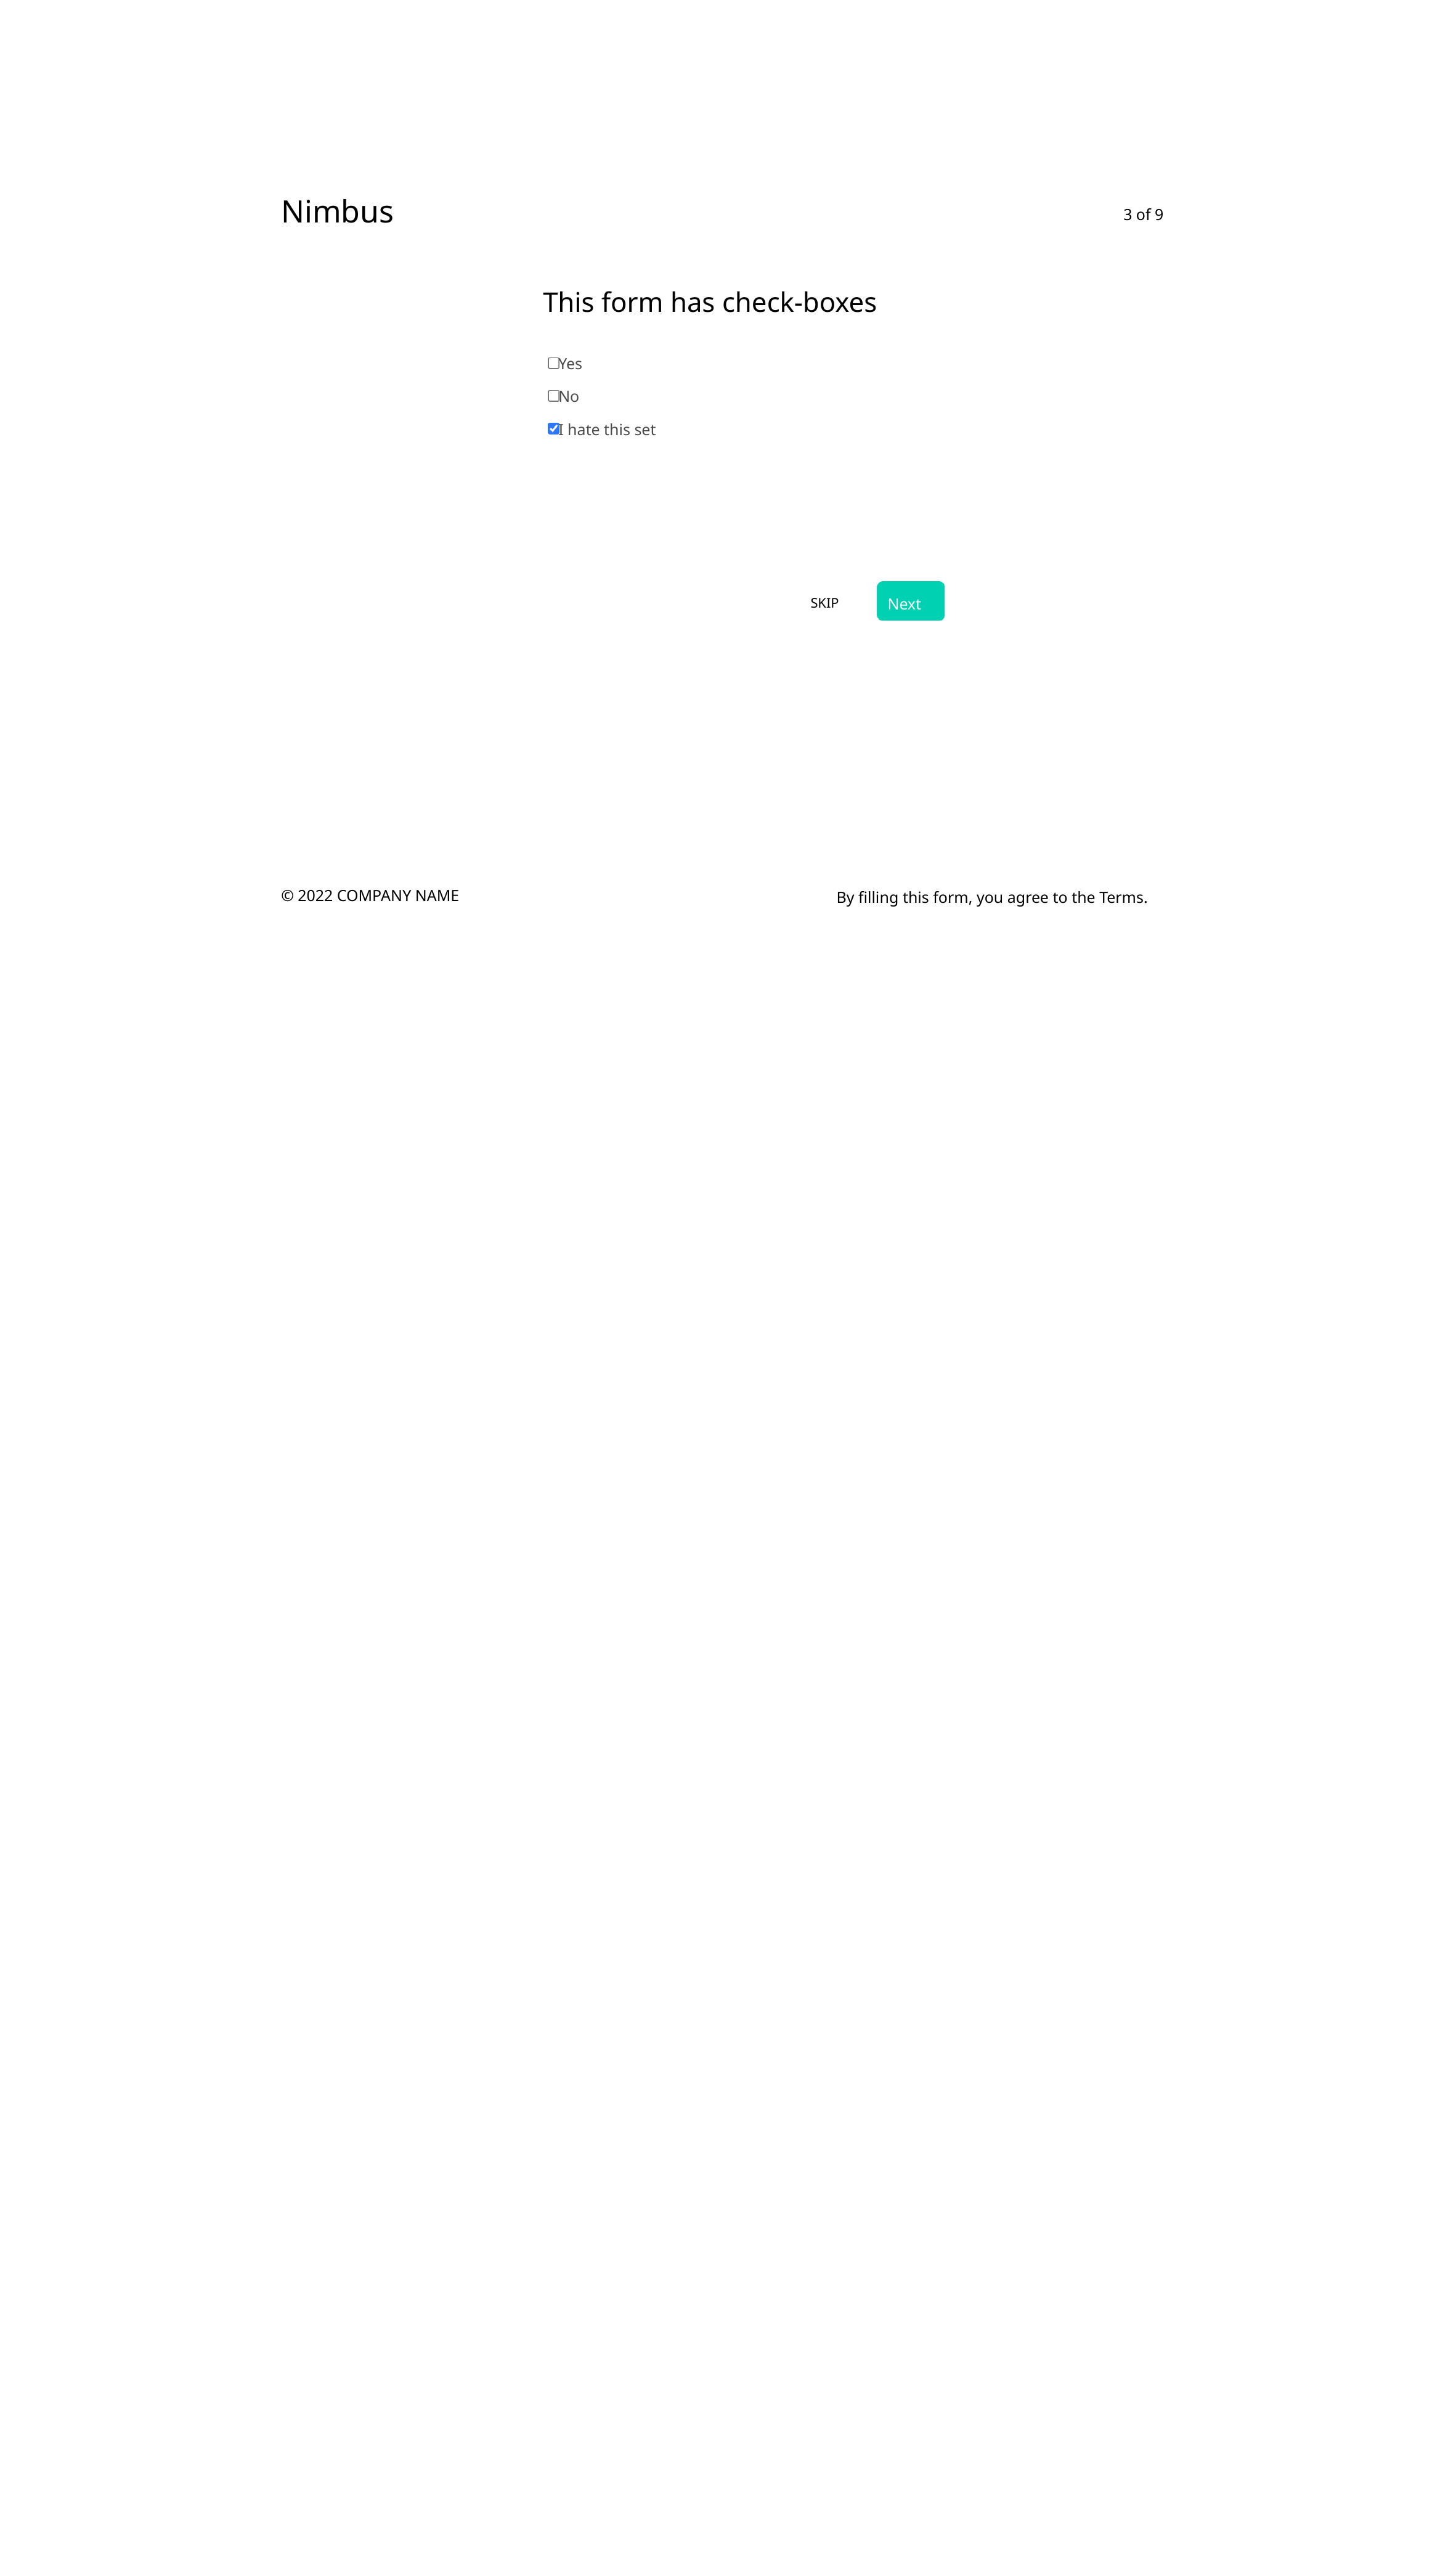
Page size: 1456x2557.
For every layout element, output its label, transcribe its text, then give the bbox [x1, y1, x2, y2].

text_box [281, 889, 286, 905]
text_box 3 of 9 [1123, 200, 1170, 224]
picture [547, 418, 741, 438]
text_box Nimbus [281, 194, 412, 229]
picture [877, 581, 945, 621]
text_box This form has check-boxes [543, 287, 917, 318]
picture [547, 353, 741, 373]
picture [547, 386, 741, 406]
picture [286, 884, 1170, 909]
text_box SKIP [810, 590, 847, 611]
